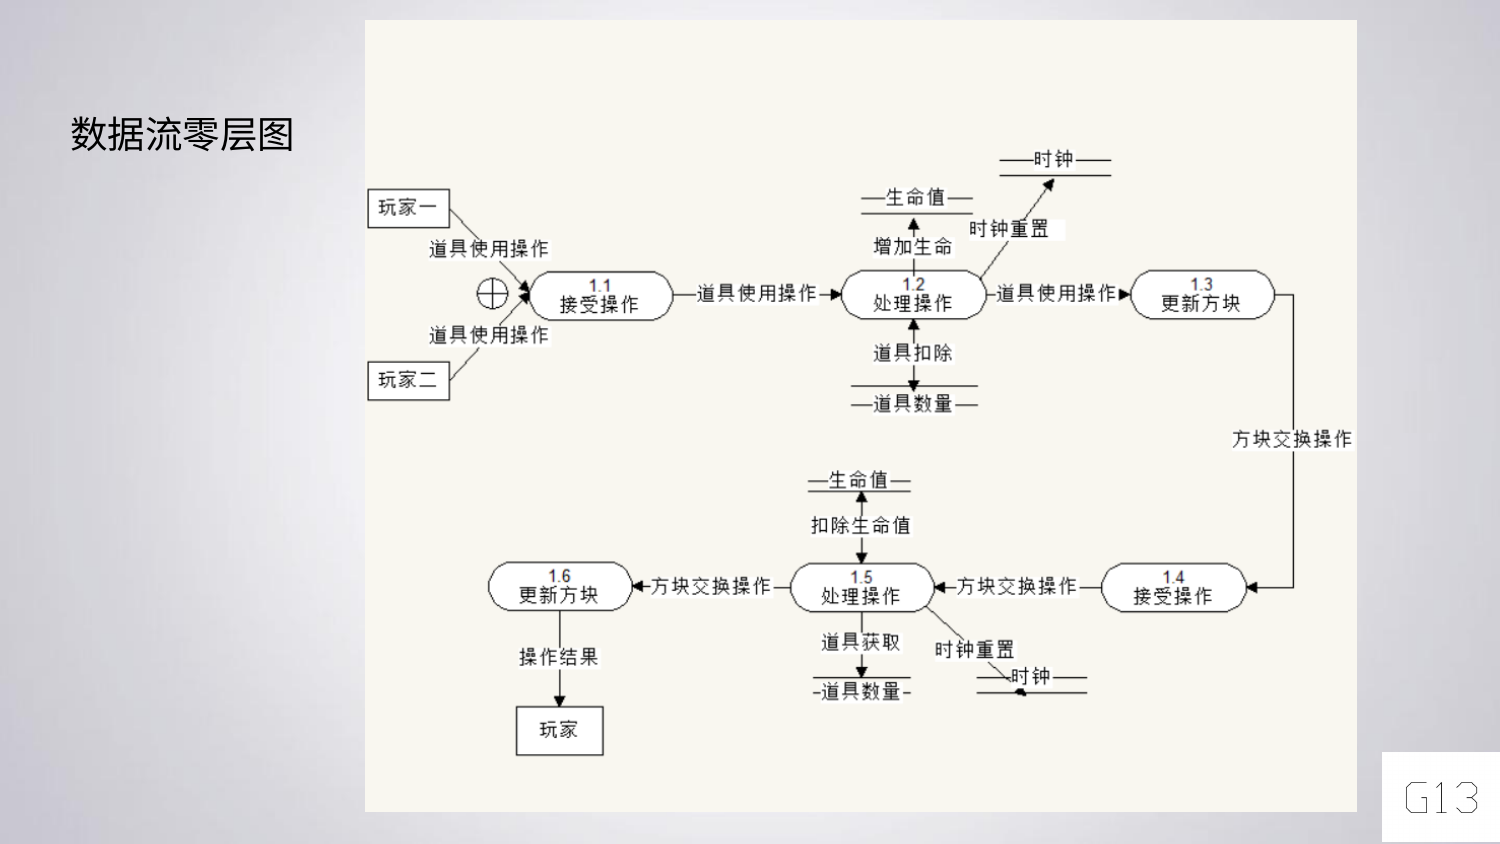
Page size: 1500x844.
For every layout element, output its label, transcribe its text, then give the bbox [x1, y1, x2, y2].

text_box 数据流零层图 [55, 103, 359, 164]
picture [0, 0, 1500, 844]
